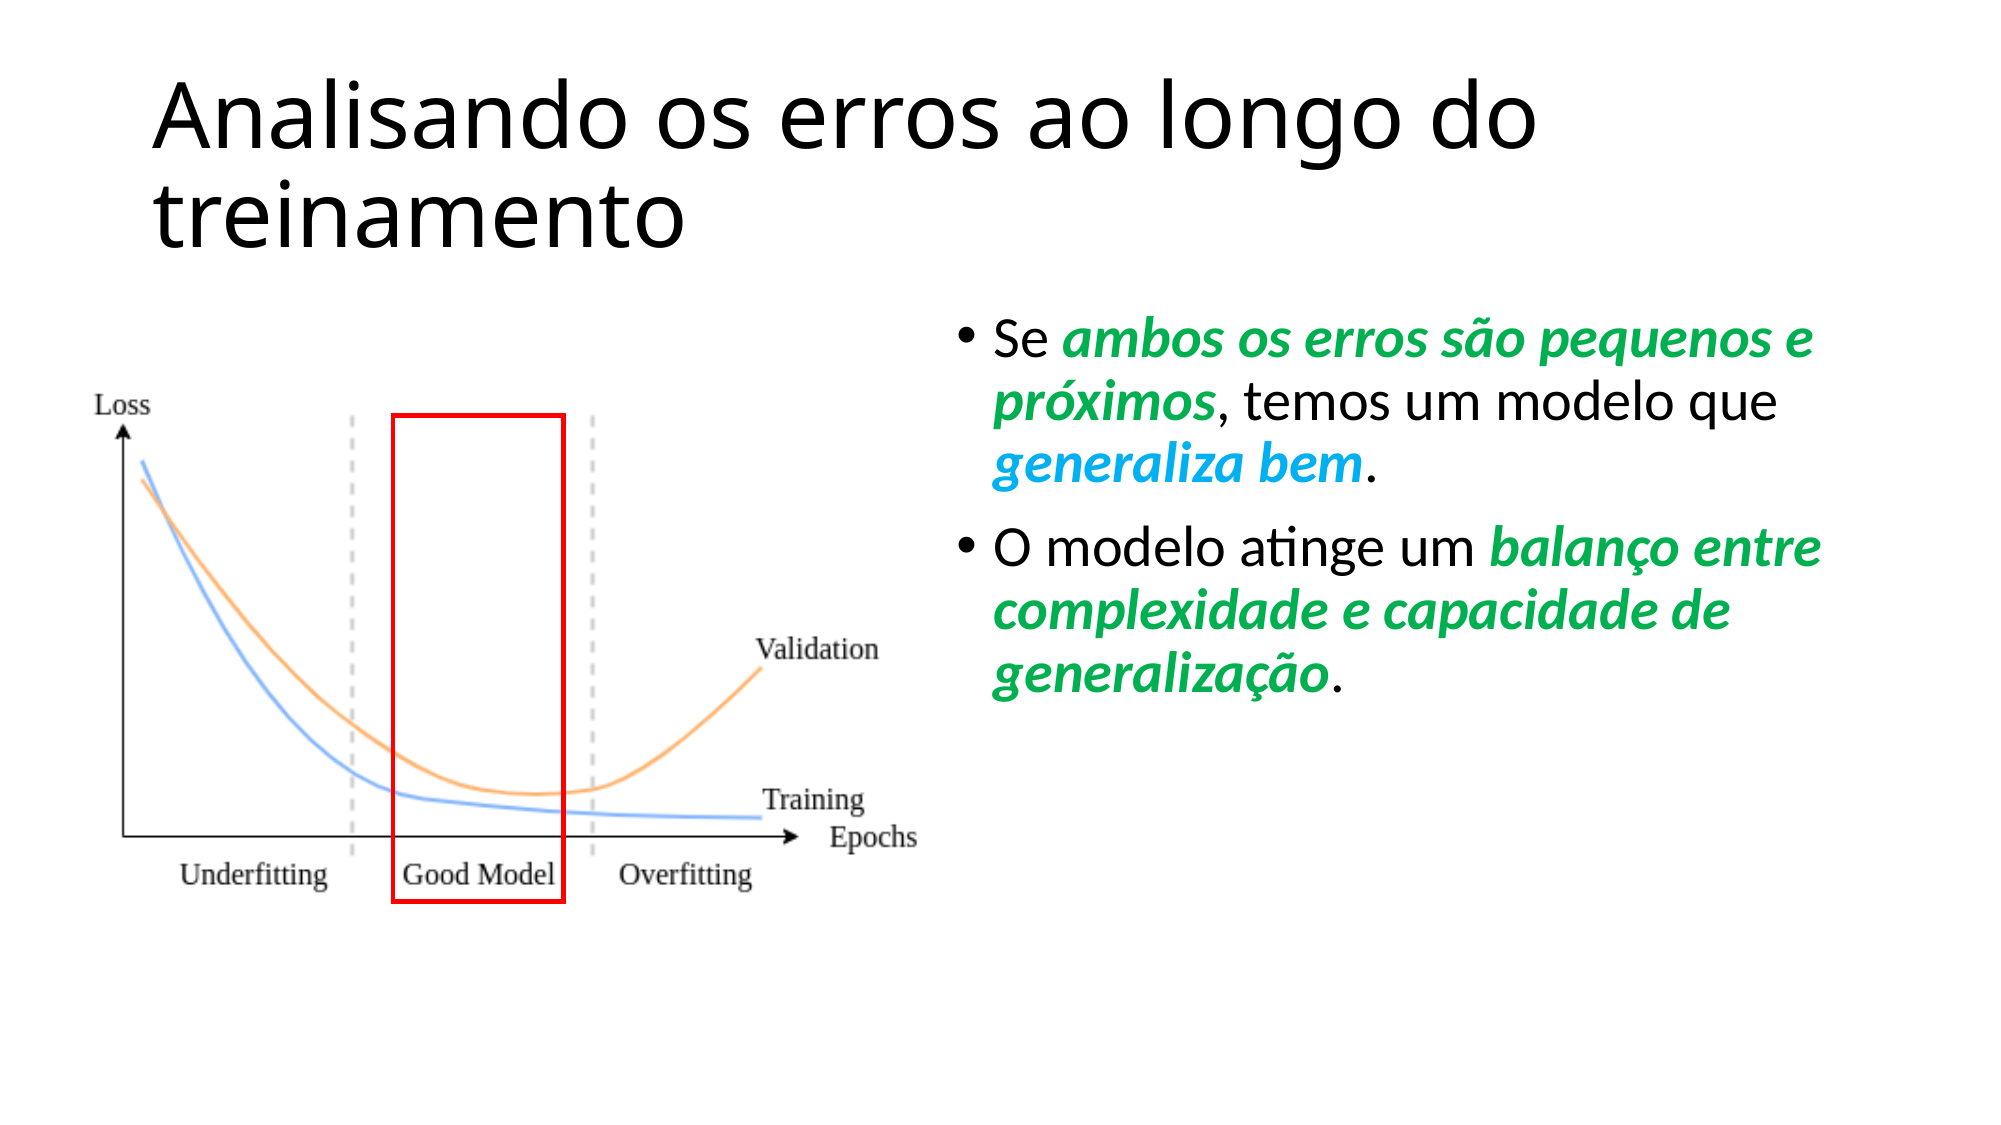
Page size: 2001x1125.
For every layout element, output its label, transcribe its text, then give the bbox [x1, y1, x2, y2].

title Analisando os erros ao longo do treinamento [137, 59, 1863, 278]
picture [85, 385, 919, 900]
list Se ambos os erros são pequenos e próximos, temos um modelo que generaliza bem. O modelo atinge um balanço entre complexidade e capacidade de generalização. [941, 299, 1985, 1125]
